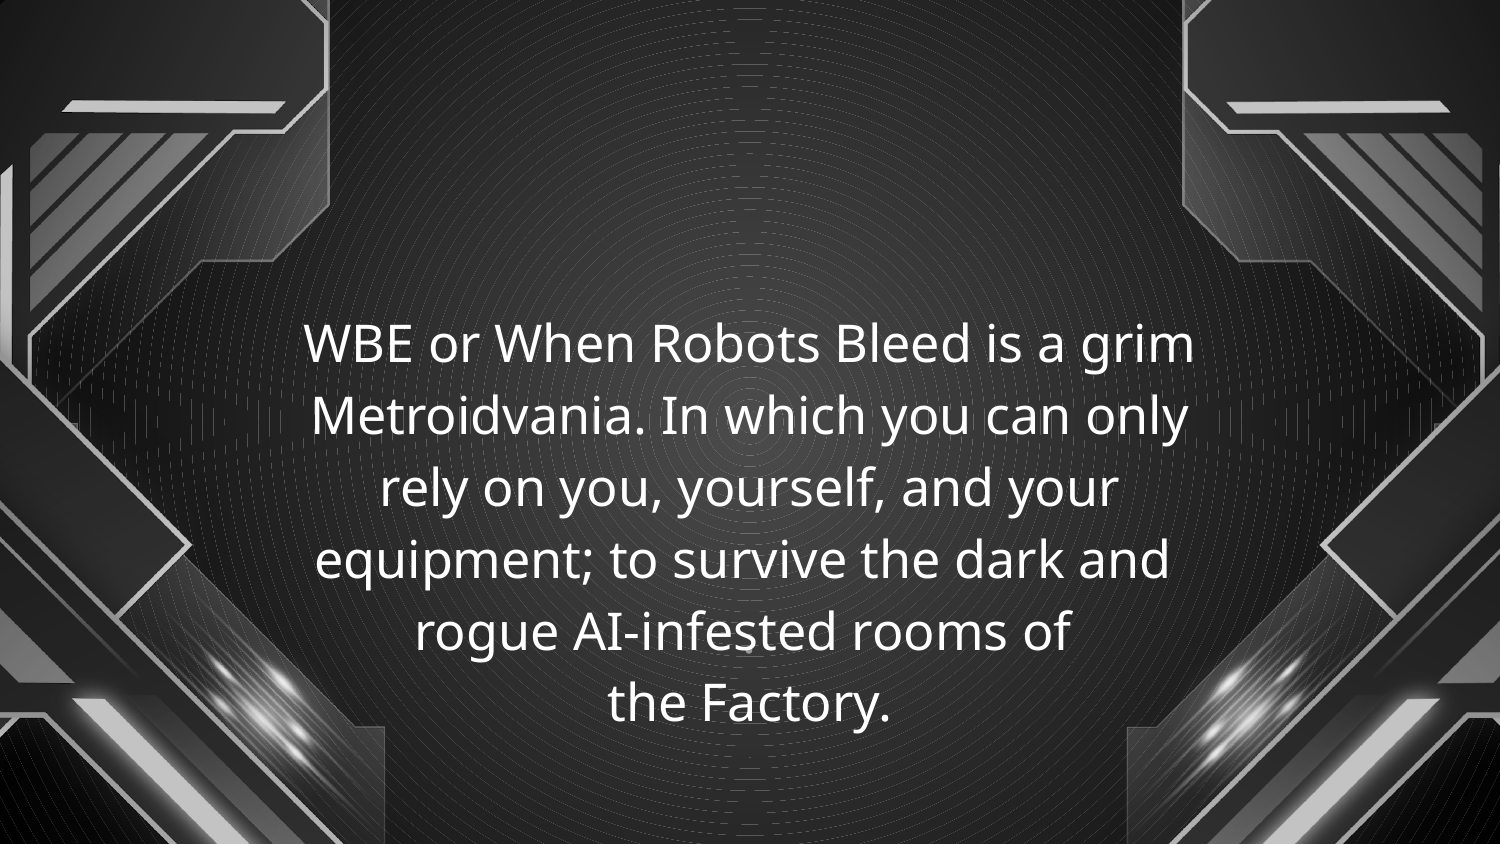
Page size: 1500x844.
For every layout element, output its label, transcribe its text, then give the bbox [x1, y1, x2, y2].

picture [0, 0, 494, 844]
subtitle WBE or When Robots Bleed is a grim Metroidvania. In which you can only rely on you, yourself, and your equipment; to survive the dark and rogue AI-infested rooms of the Factory. [498, 286, 1011, 609]
title . [498, 609, 1011, 679]
picture [1016, 0, 1500, 844]
